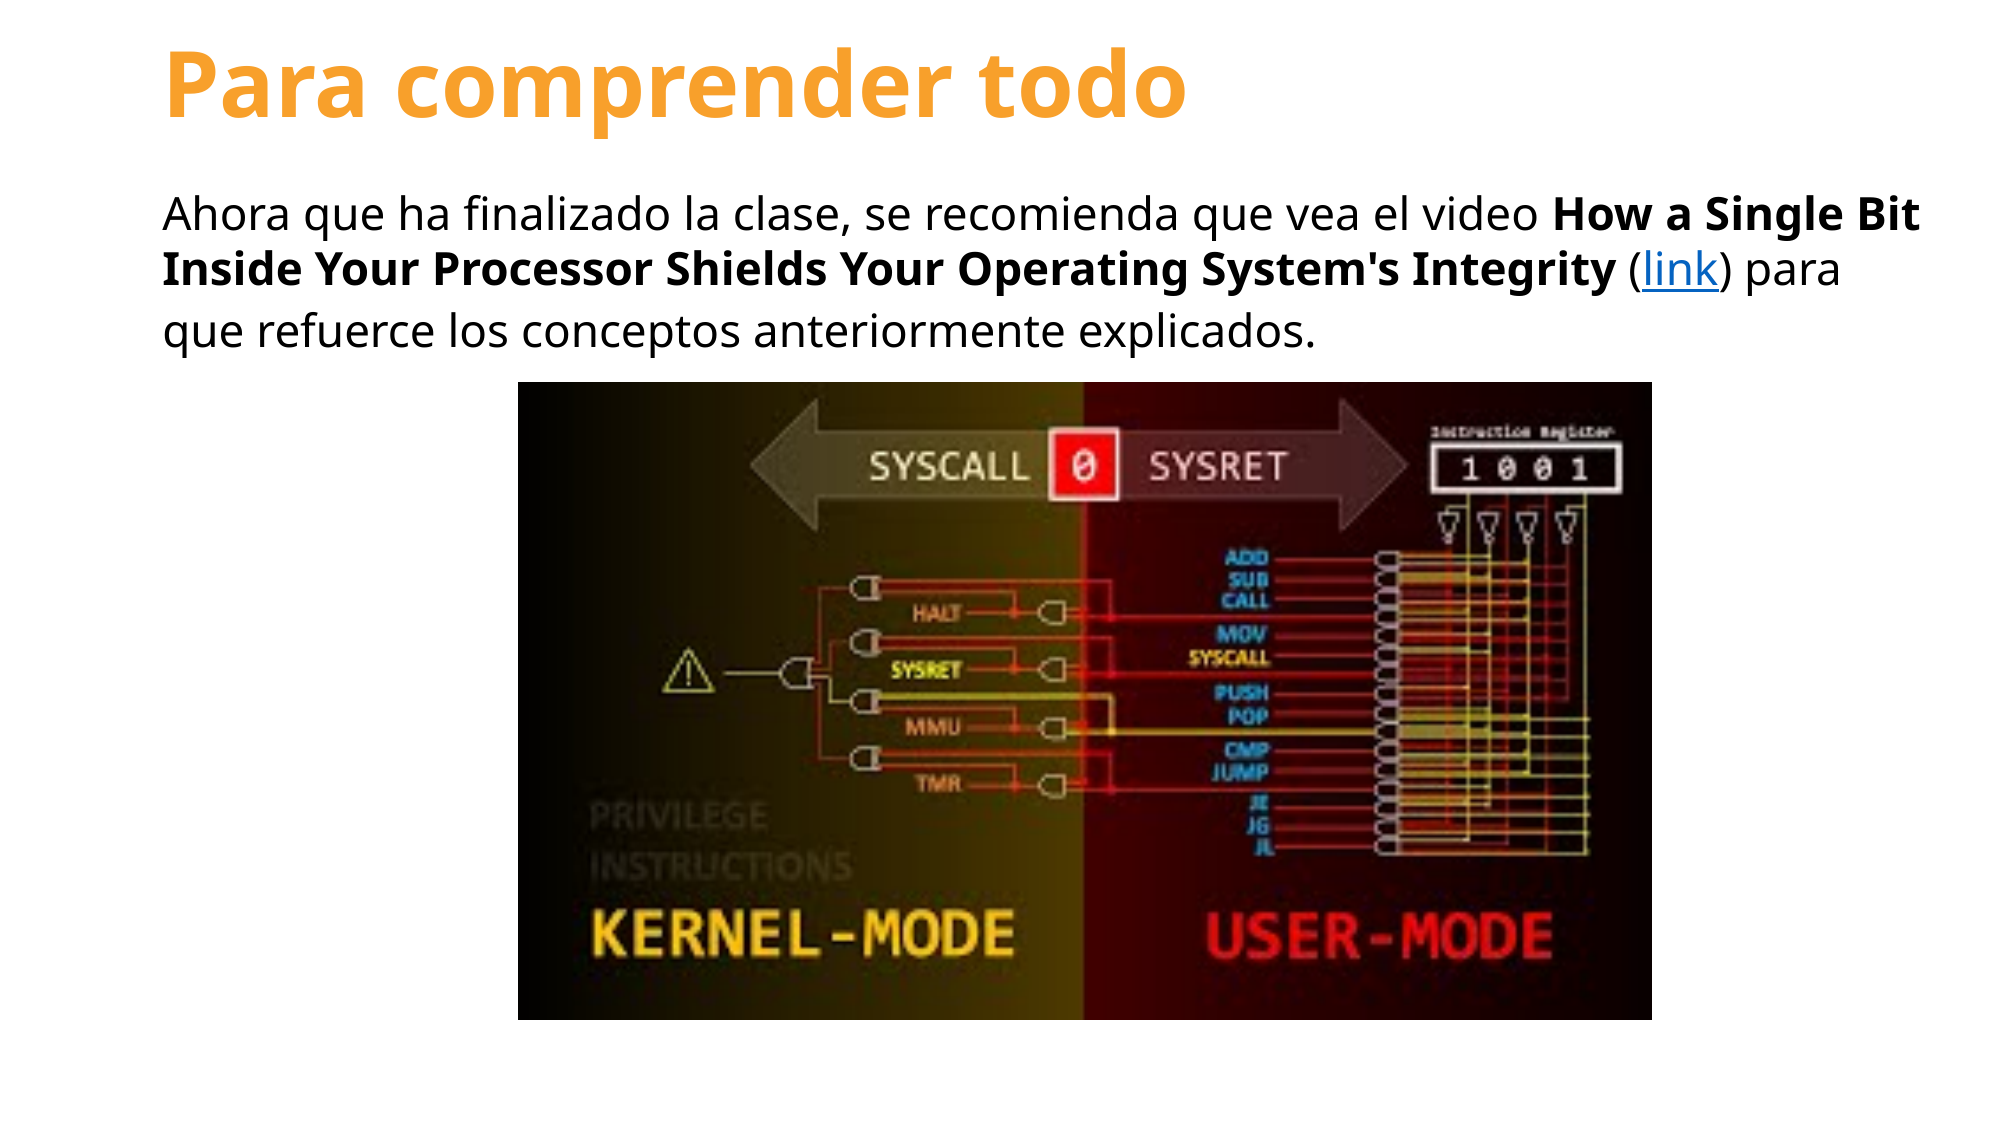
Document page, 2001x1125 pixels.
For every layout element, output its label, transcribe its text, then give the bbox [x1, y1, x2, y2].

list Ahora que ha finalizado la clase, se recomienda que vea el video How a Single Bit Inside Your Processor Shields Your Operating System's Integrity (link) para que refuerce los conceptos anteriormente explicados. [147, 177, 1943, 830]
title Para comprender todo [147, 9, 1510, 166]
picture [518, 382, 1652, 1020]
